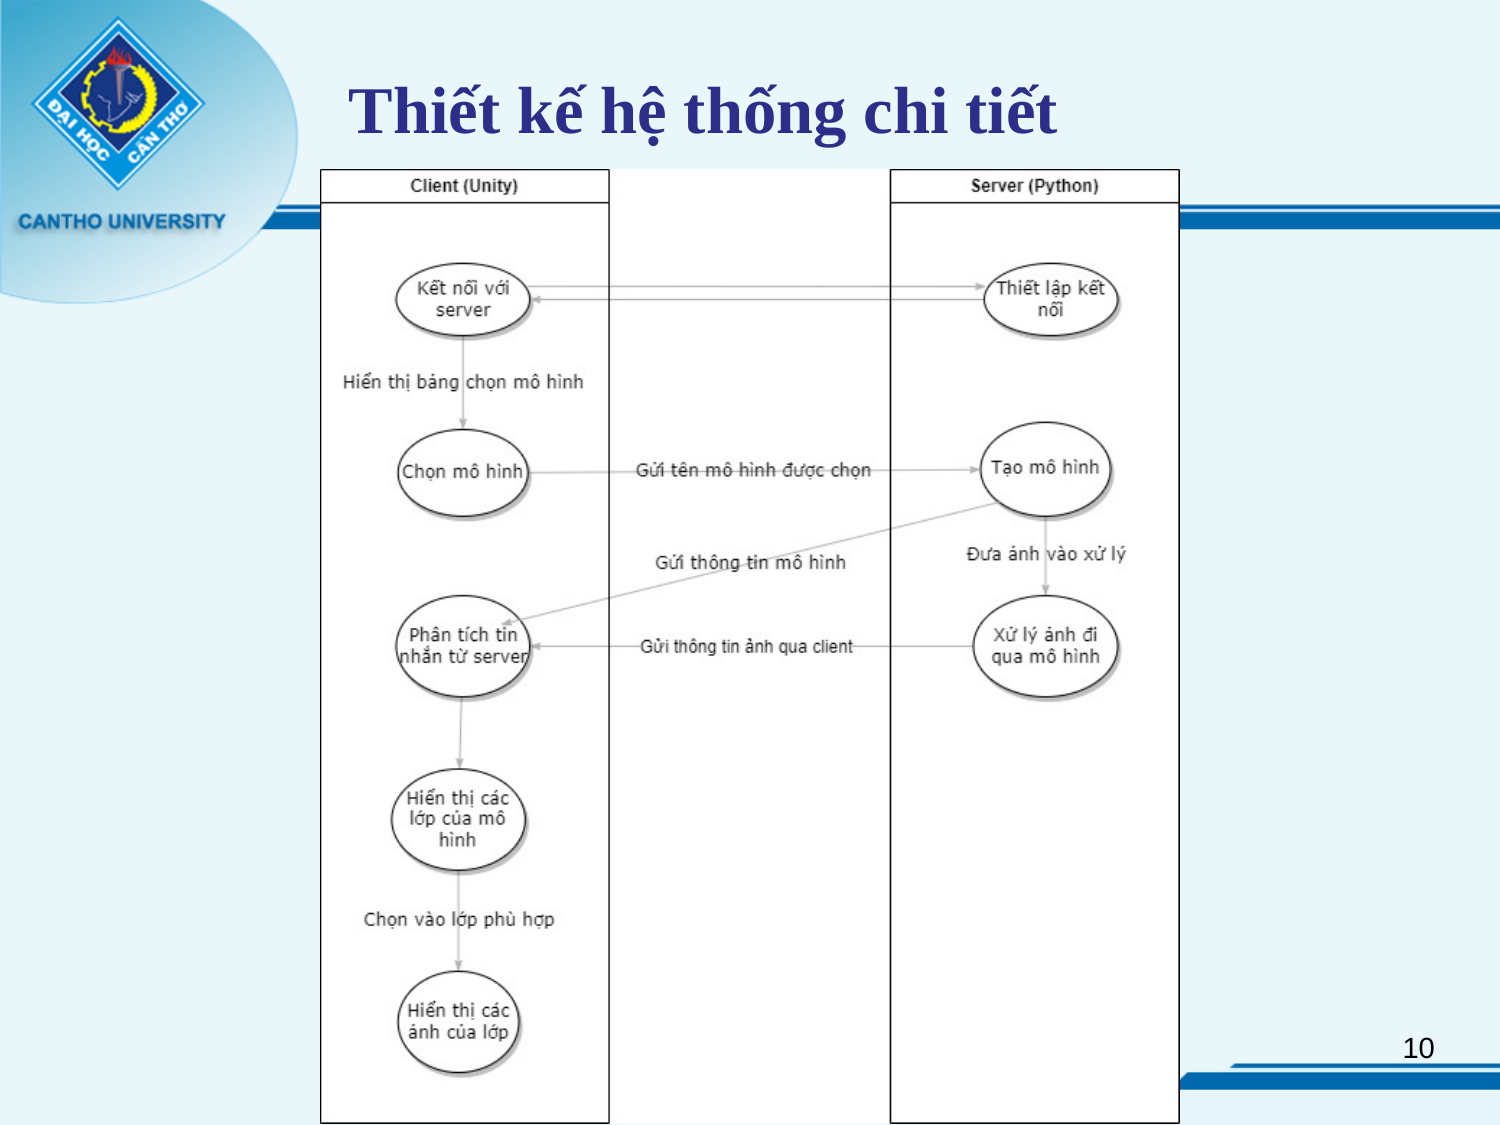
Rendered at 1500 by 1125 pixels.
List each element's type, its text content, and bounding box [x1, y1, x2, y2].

title Thiết kế hệ thống chi tiết [337, 30, 1081, 167]
picture [0, 0, 1500, 1125]
slide_number 10 [1185, 1021, 1451, 1113]
